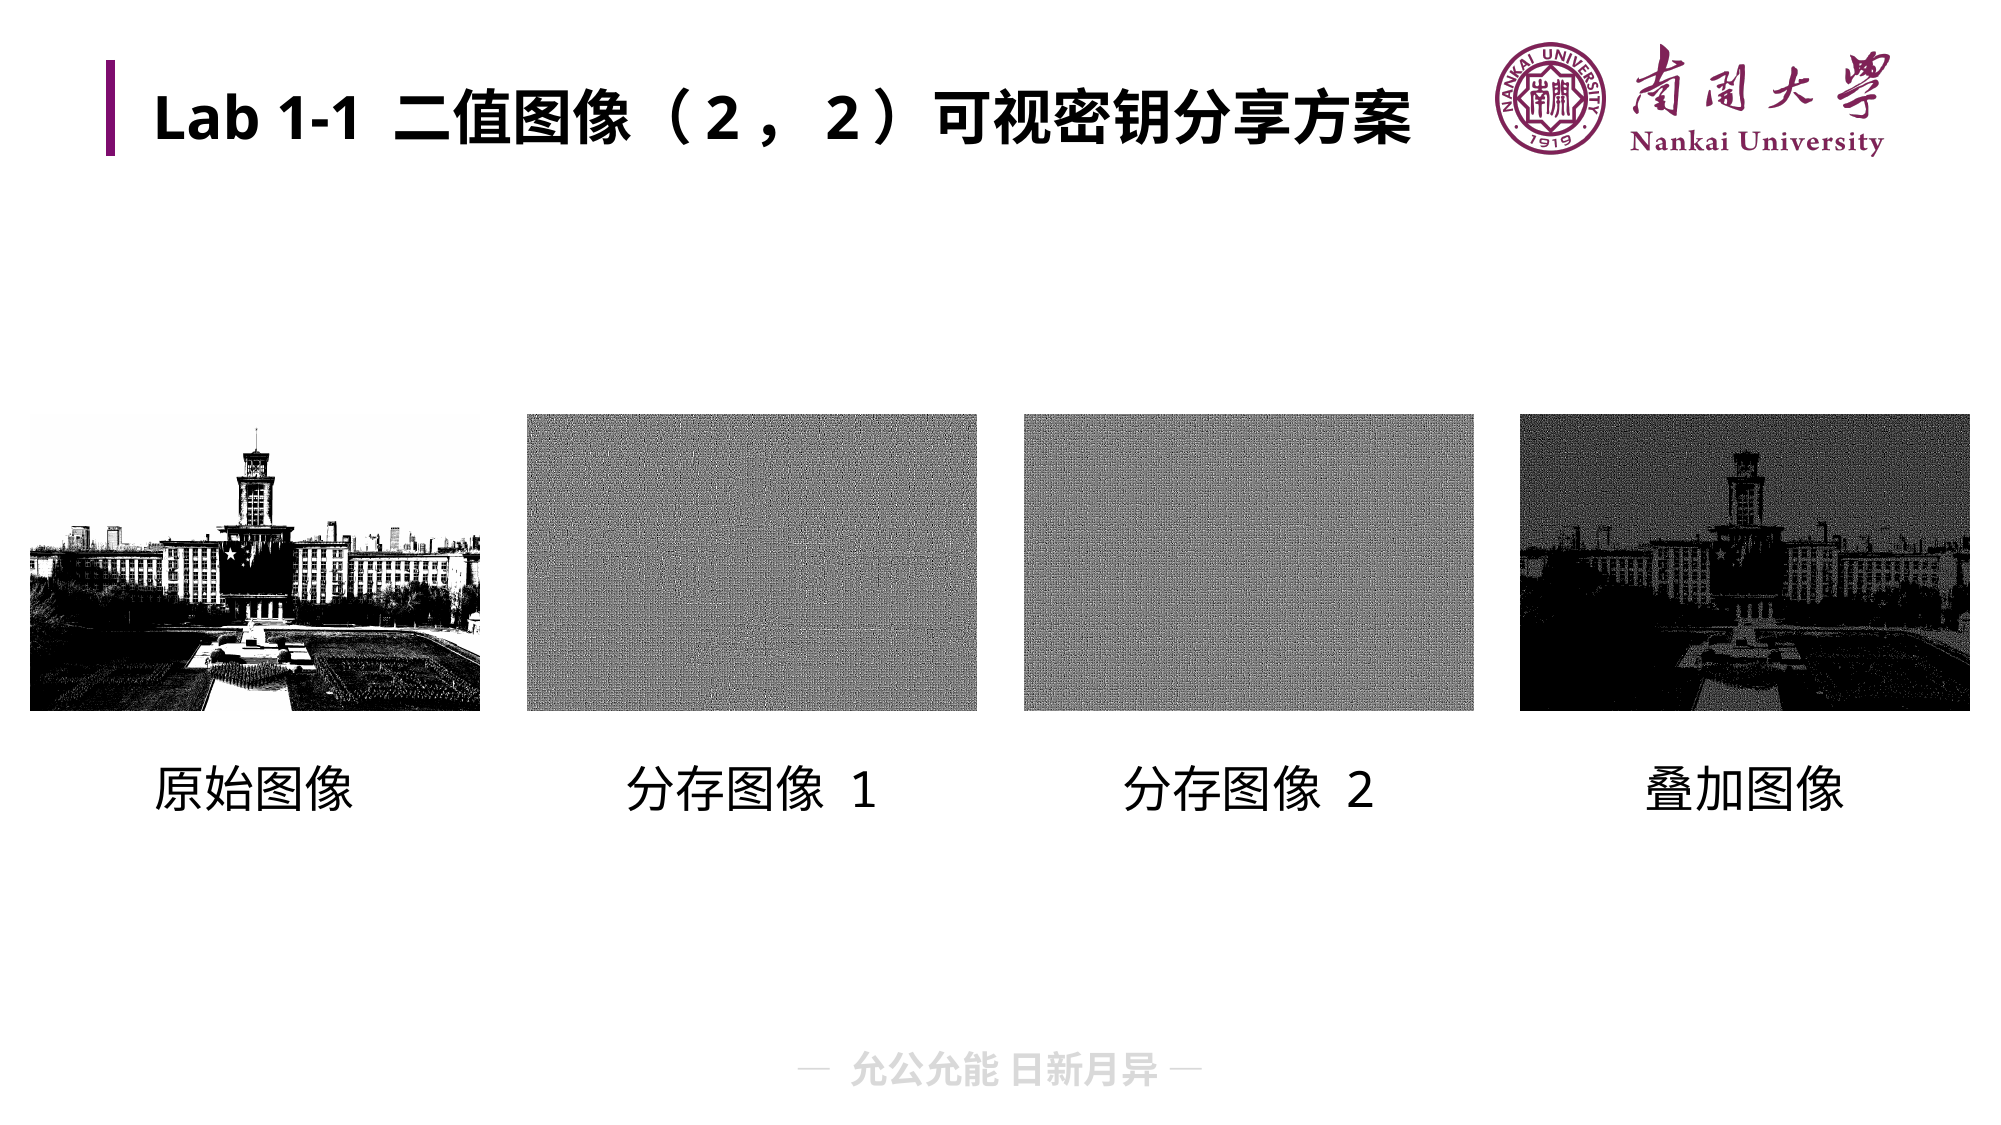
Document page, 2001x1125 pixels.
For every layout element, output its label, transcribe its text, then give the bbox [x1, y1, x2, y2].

text_box 原始图像 [139, 749, 370, 825]
picture [1495, 42, 1890, 157]
text_box 叠加图像 [1630, 749, 1861, 825]
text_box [29, 414, 1970, 711]
title Lab 1-1 二值图像（2，2）可视密钥分享方案 [137, 48, 1464, 191]
text_box 分存图像 2 [1107, 749, 1390, 825]
text_box 分存图像 1 [610, 749, 894, 825]
